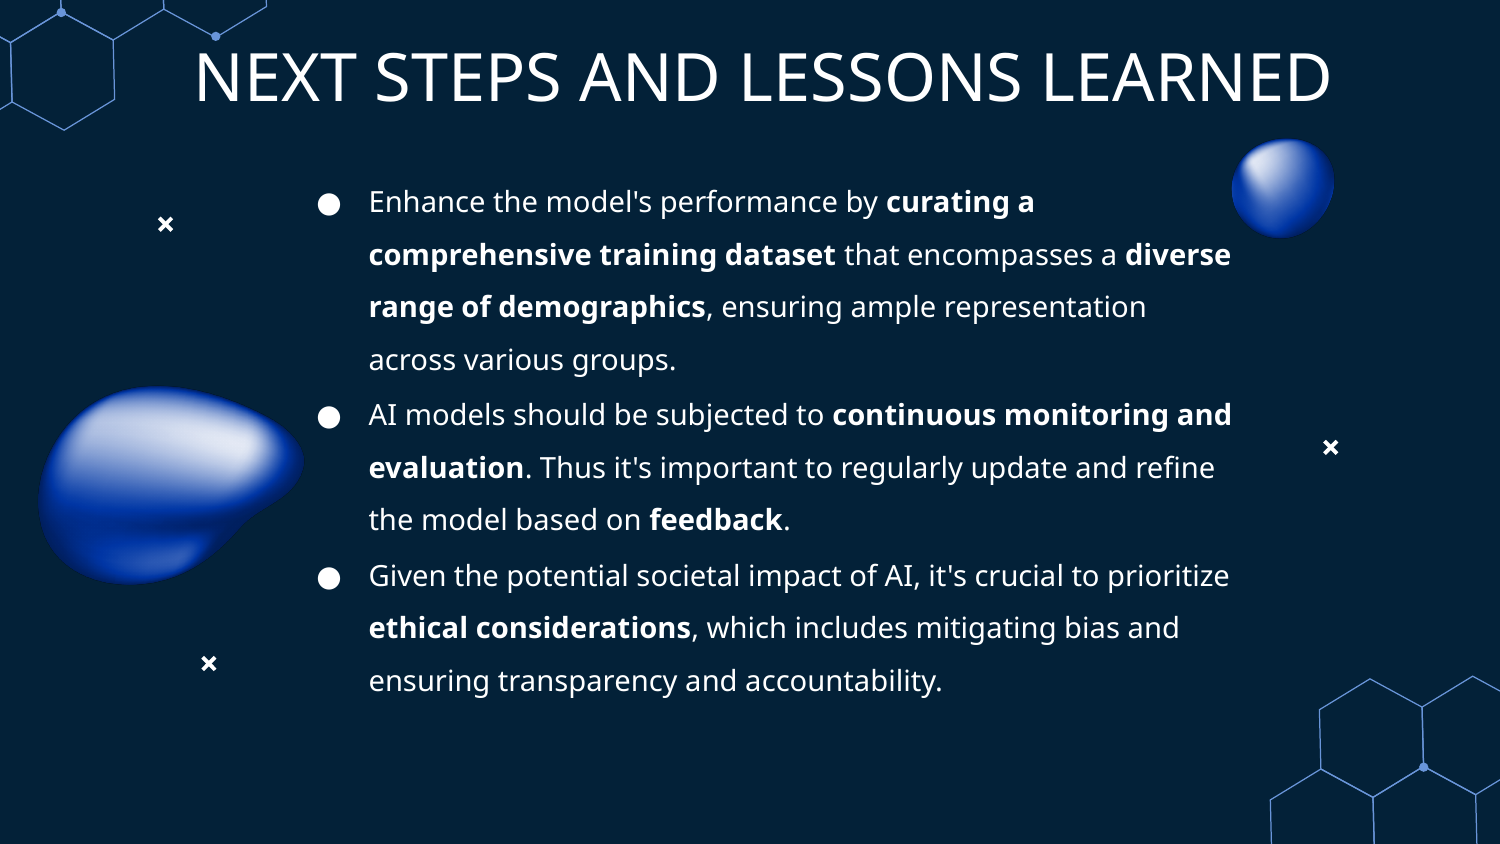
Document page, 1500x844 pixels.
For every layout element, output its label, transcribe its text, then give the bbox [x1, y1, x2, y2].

picture [1218, 124, 1351, 252]
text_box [159, 217, 173, 231]
text_box Enhance the model's performance by curating a comprehensive training dataset that encompasses a diverse range of demographics, ensuring ample representation across various groups. AI models should be subjected to continuous monitoring and evaluation. Thus it's important to regularly update and refine the model based on feedback. Given the potential societal impact of AI, it's crucial to prioritize ethical considerations, which includes mitigating bias and ensuring transparency and accountability. [278, 151, 1250, 648]
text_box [1324, 440, 1338, 454]
title NEXT STEPS AND LESSONS LEARNED [65, 19, 1464, 114]
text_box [202, 657, 216, 671]
picture [6, 340, 325, 642]
